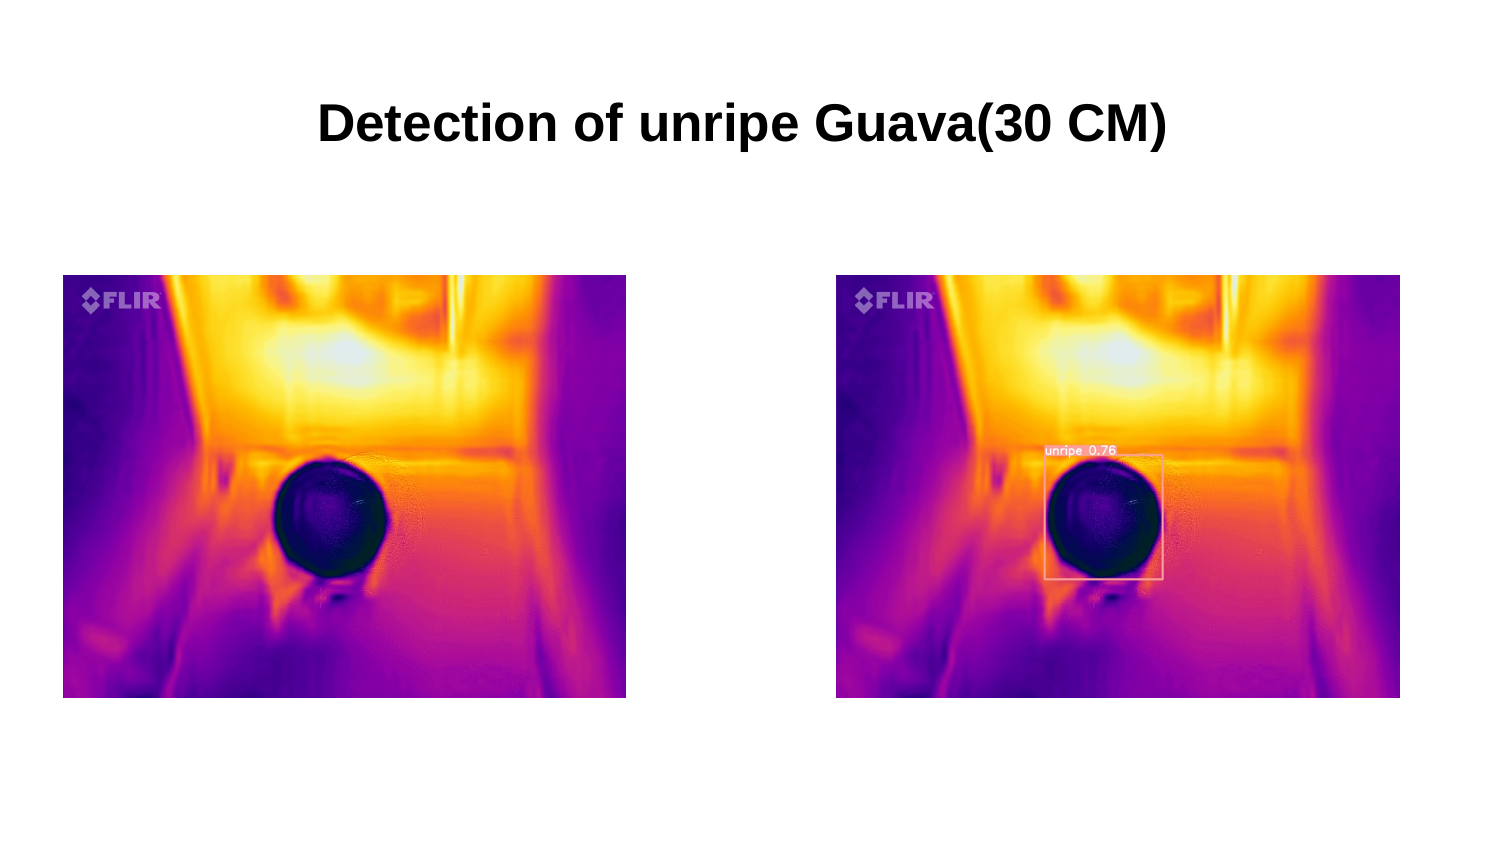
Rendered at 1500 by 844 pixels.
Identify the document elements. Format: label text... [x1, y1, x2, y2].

title Detection of unripe Guava(30 CM) [51, 72, 1449, 167]
picture [62, 275, 627, 698]
picture [836, 275, 1400, 698]
